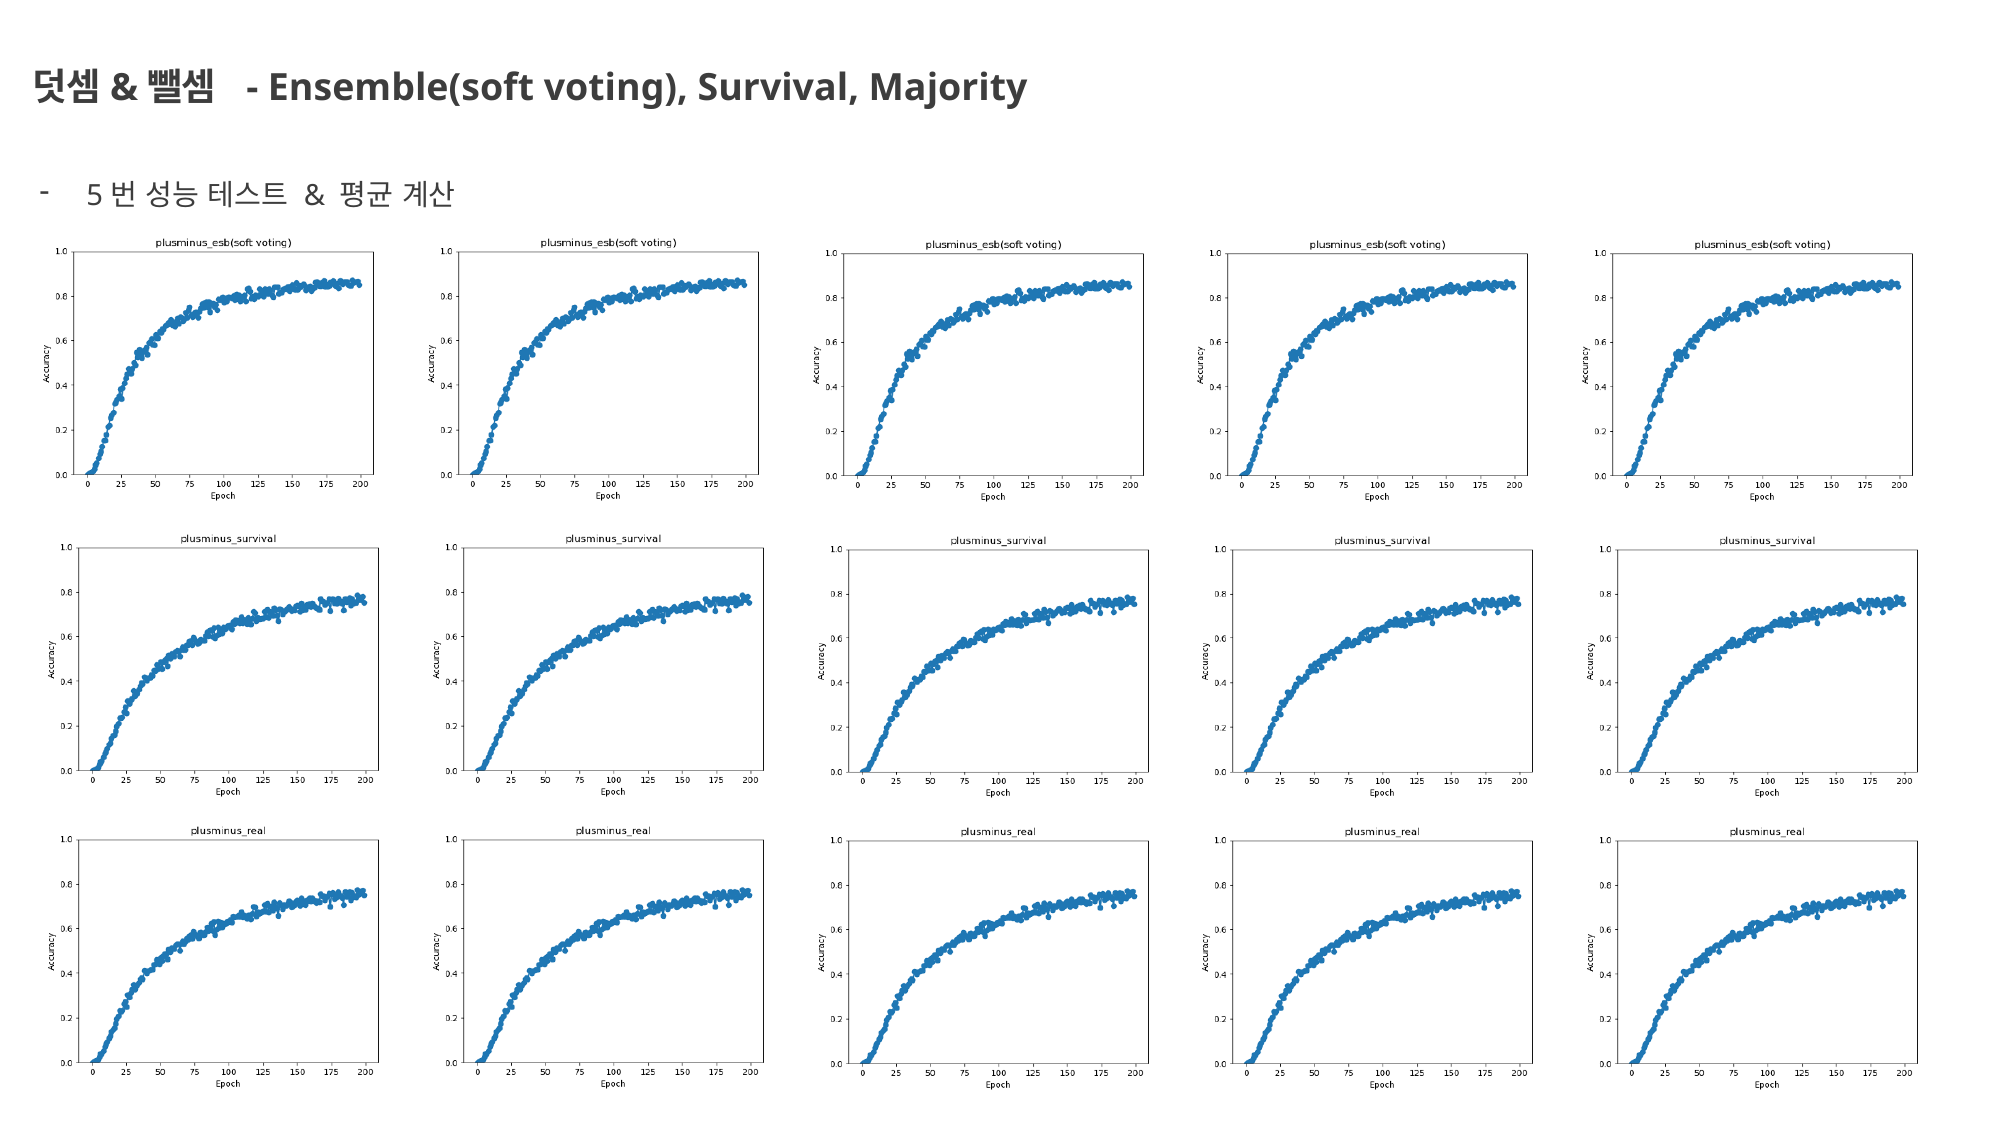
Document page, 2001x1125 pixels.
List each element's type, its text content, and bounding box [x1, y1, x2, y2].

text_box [30, 512, 1955, 804]
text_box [25, 216, 1950, 508]
text_box 5번 성능 테스트 & 평균 계산 [24, 151, 1950, 220]
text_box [30, 804, 1955, 1096]
text_box 덧셈&뺄셈 - Ensemble(soft voting), Survival, Majority [17, 33, 1968, 116]
